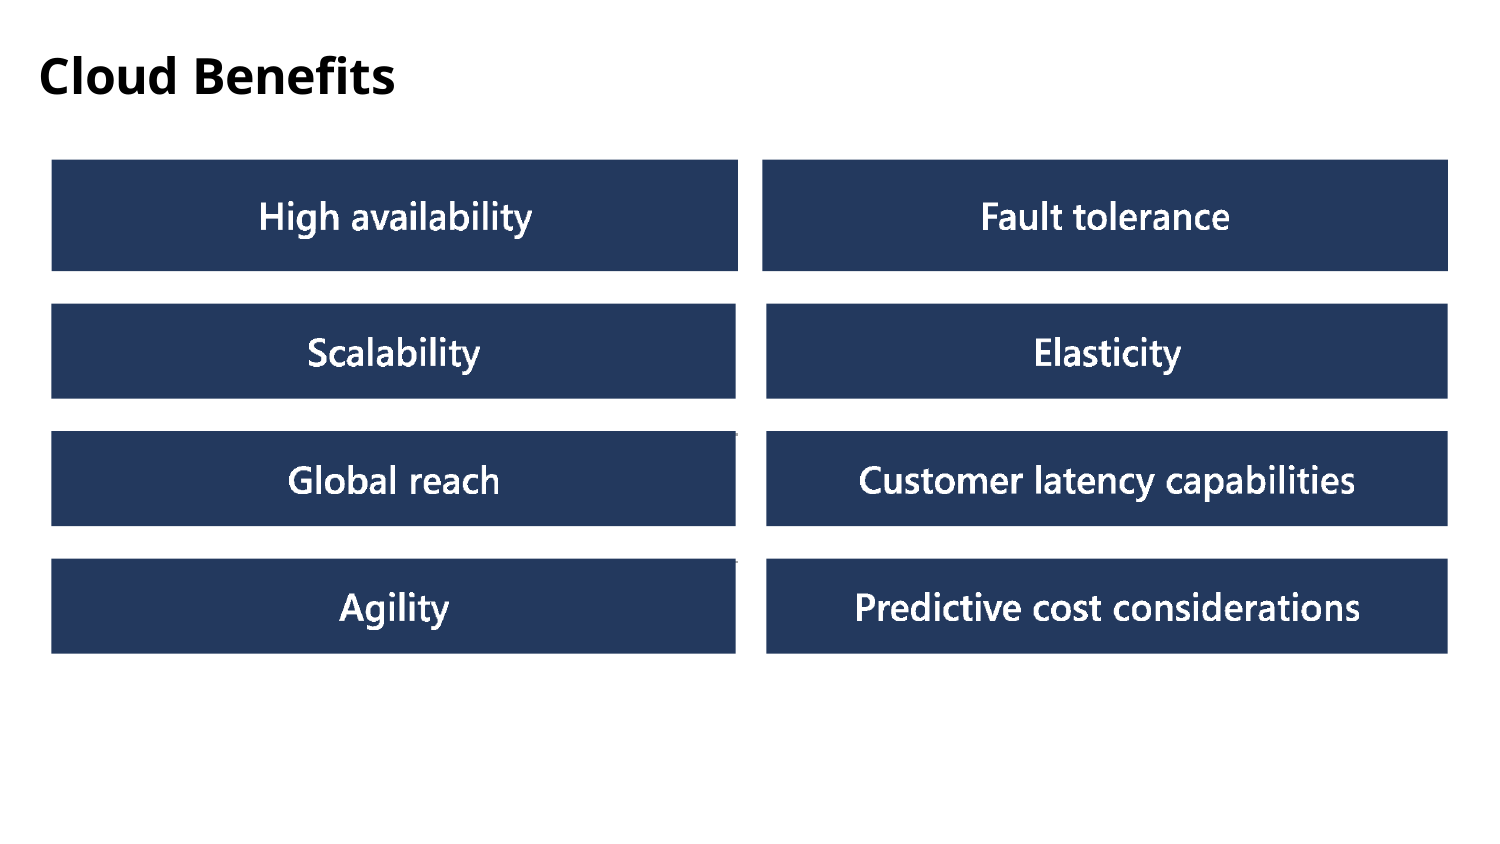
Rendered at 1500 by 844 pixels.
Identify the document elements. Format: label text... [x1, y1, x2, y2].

title Cloud Benefits [37, 42, 1046, 186]
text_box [762, 159, 1449, 272]
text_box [766, 430, 1449, 527]
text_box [51, 303, 736, 400]
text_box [51, 558, 736, 655]
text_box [766, 558, 1449, 655]
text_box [766, 303, 1449, 400]
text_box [51, 430, 736, 527]
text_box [51, 159, 739, 272]
